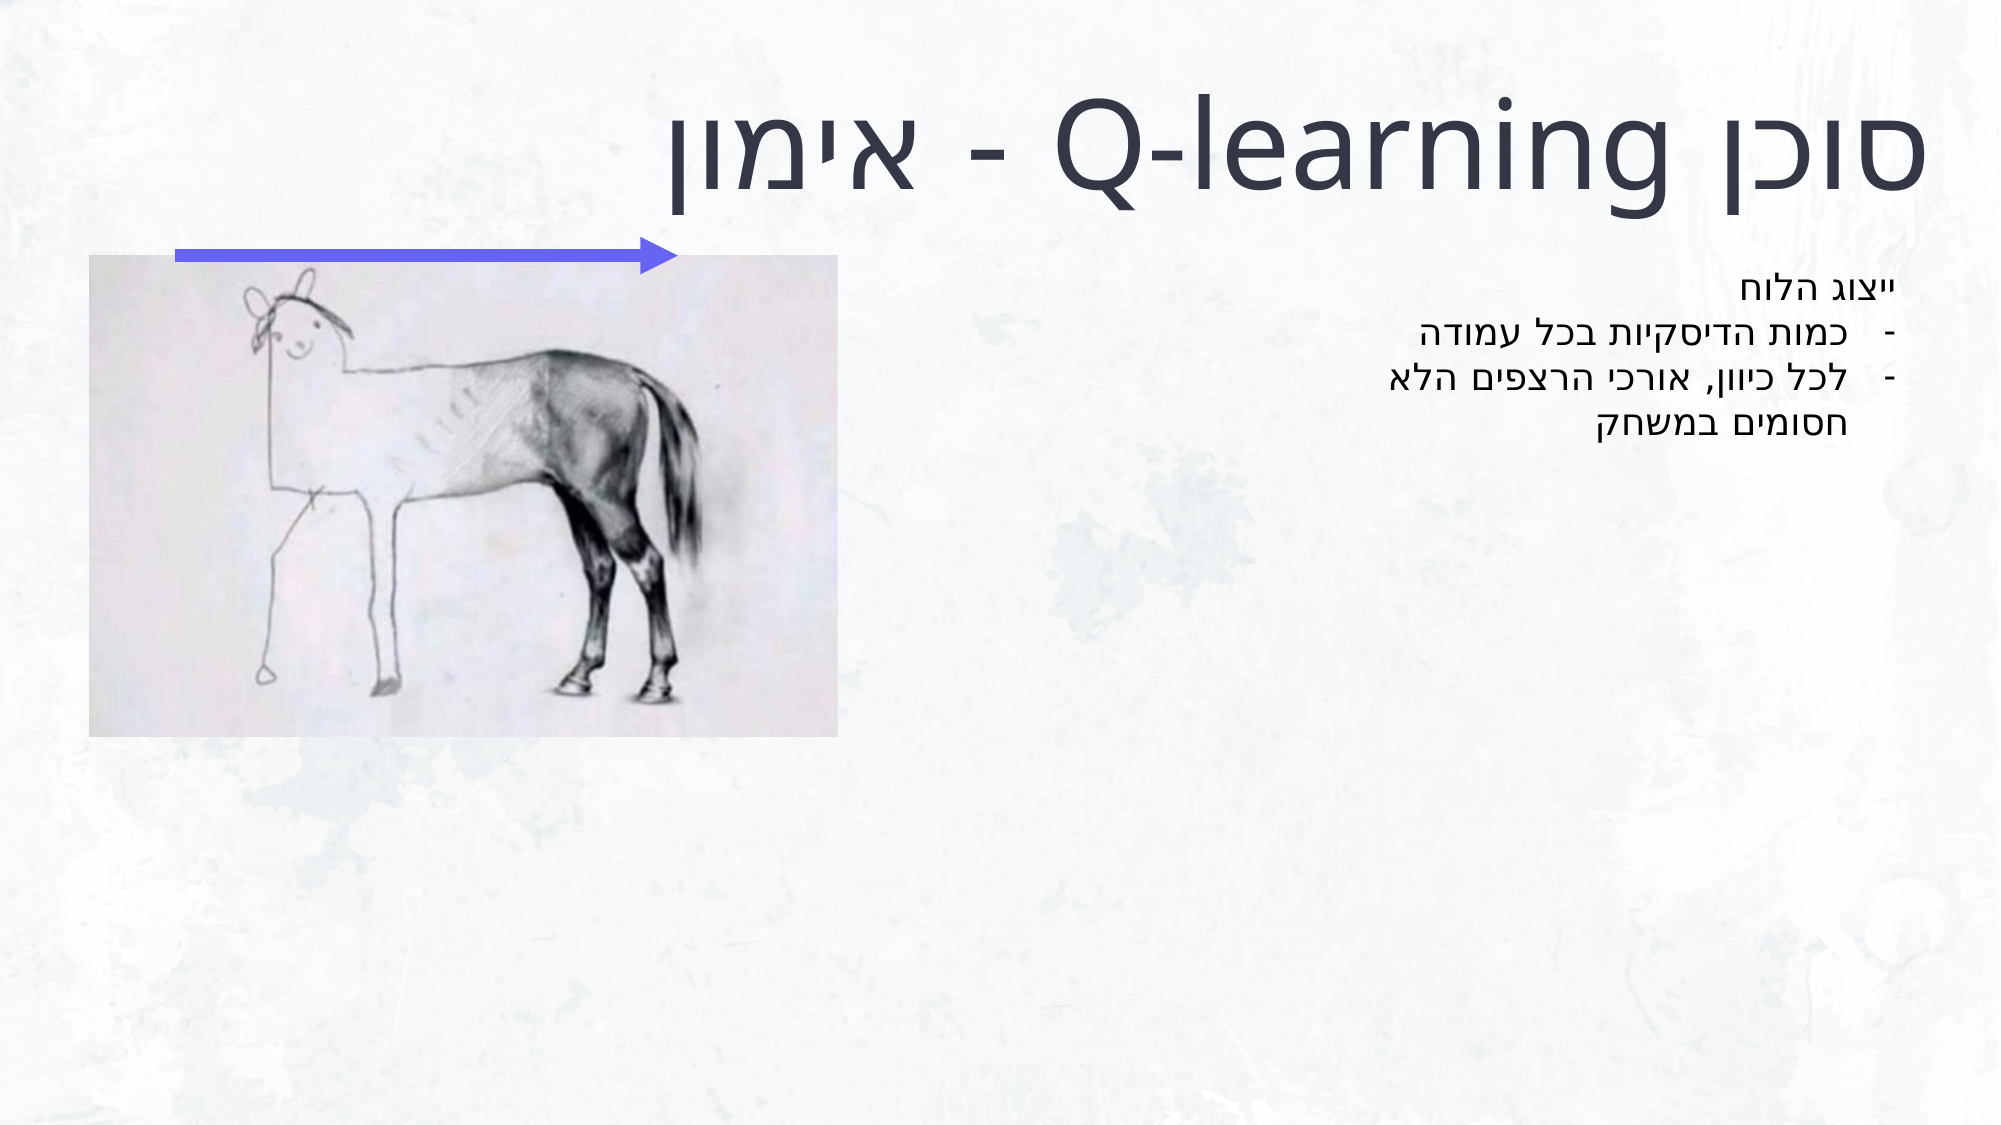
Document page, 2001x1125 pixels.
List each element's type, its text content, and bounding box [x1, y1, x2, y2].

text_box ייצוג הלוח כמות הדיסקיות בכל עמודה לכל כיוון, אורכי הרצפים הלא חסומים במשחק [1289, 255, 1911, 496]
picture [0, 0, 2000, 1125]
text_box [88, 255, 838, 738]
title סוכן Q-learning - אימון [261, 27, 1947, 212]
